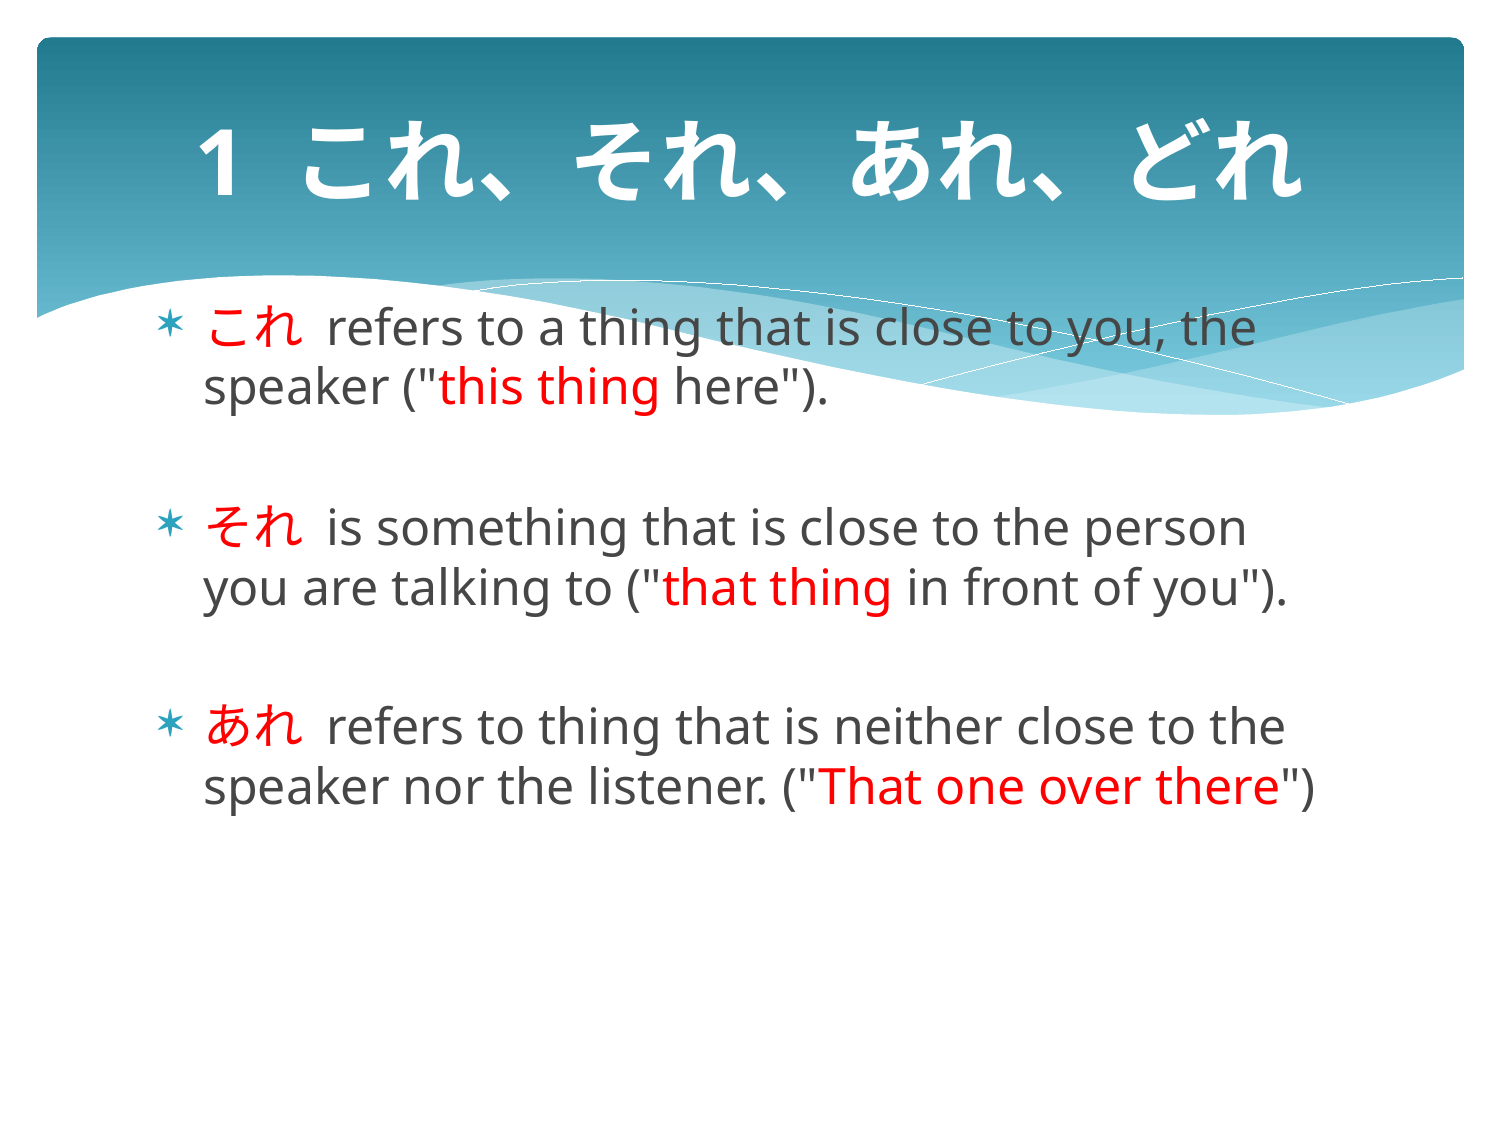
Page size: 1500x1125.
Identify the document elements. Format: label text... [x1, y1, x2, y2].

list これ refers to a thing that is close to you, the speaker ("this thing here"). それ is something that is close to the person you are talking to ("that thing in front of you"). あれ refers to thing that is neither close to the speaker nor the listener. ("That one over there") [143, 287, 1359, 1005]
title 1 これ、それ、あれ、どれ [75, 55, 1425, 261]
